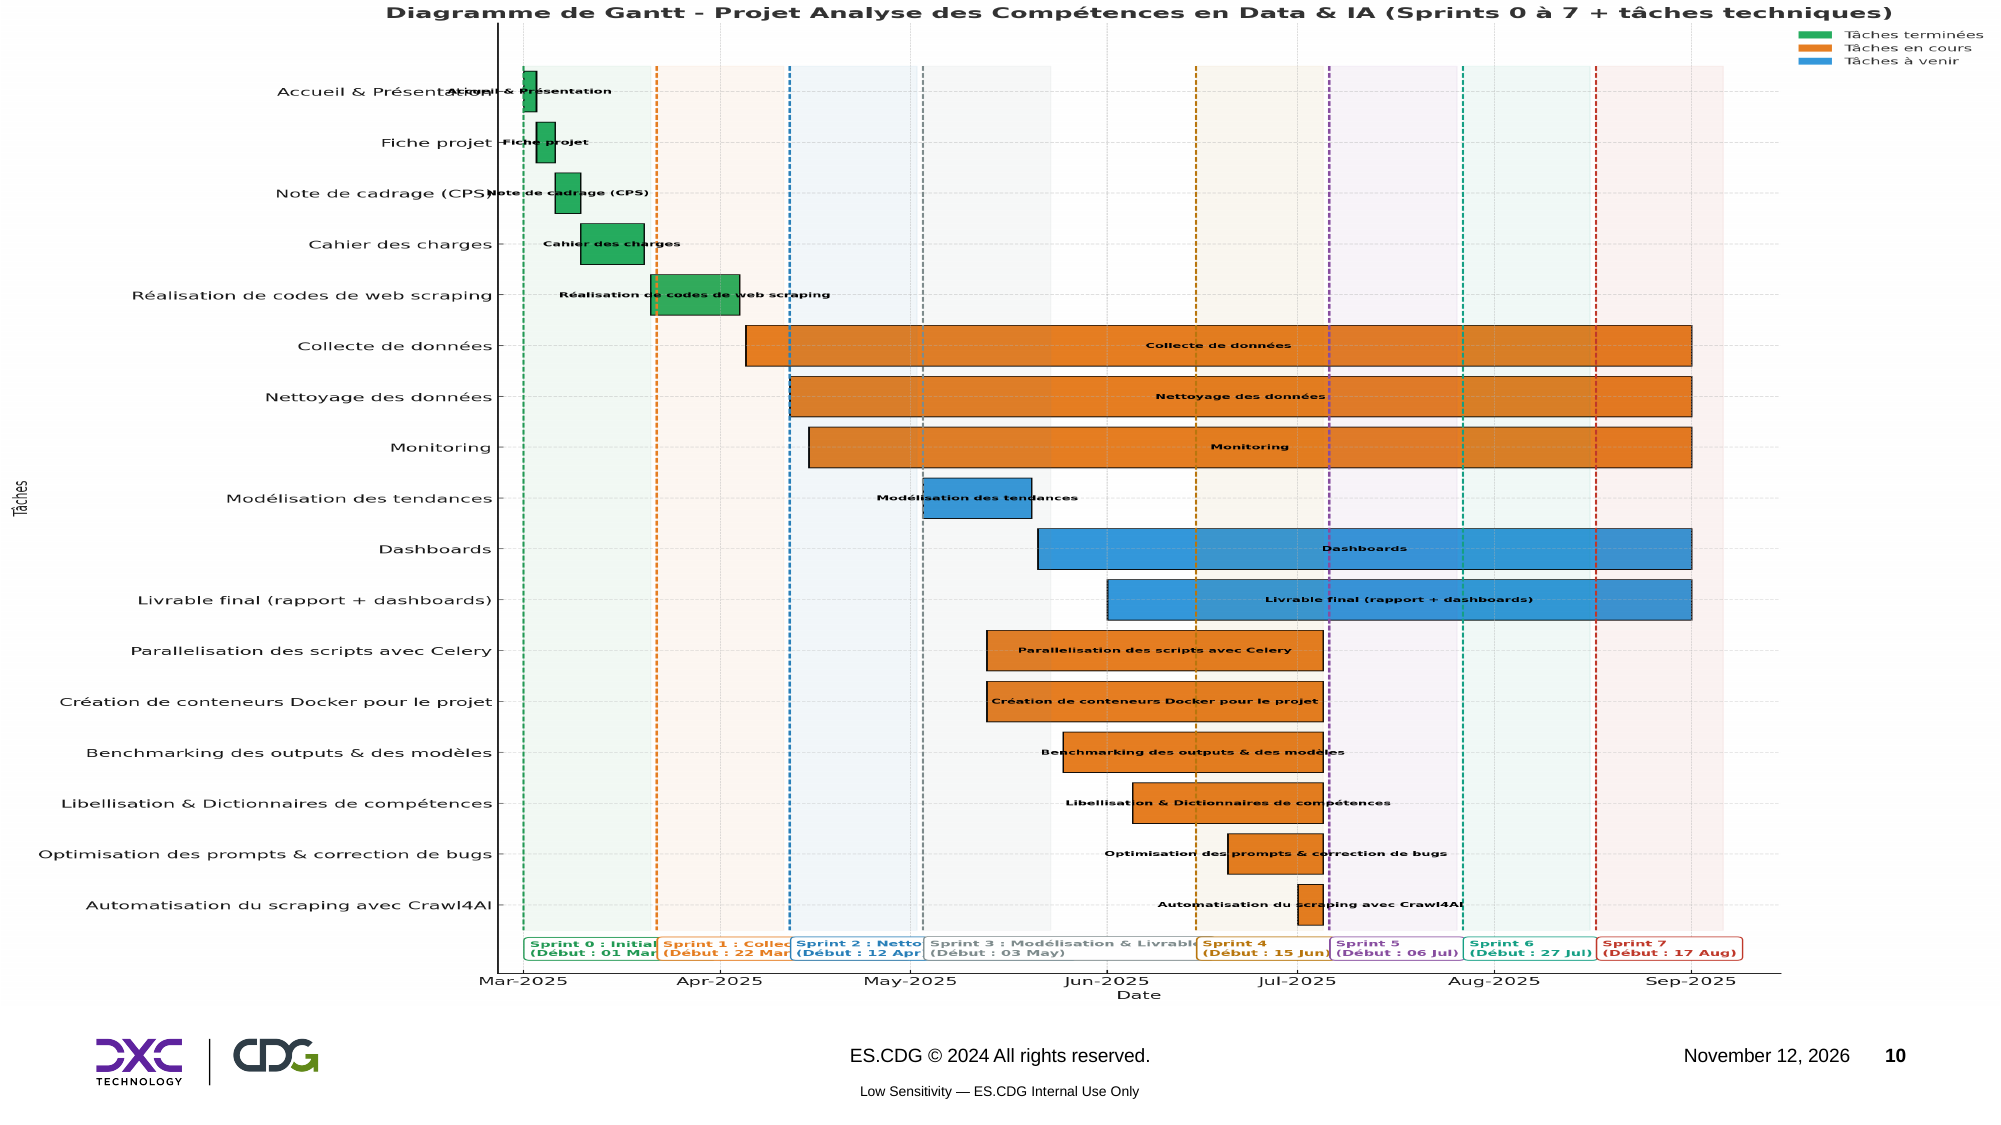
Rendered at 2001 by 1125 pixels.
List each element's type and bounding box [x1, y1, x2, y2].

list [1, 0, 2000, 1007]
picture [68, 1023, 353, 1102]
